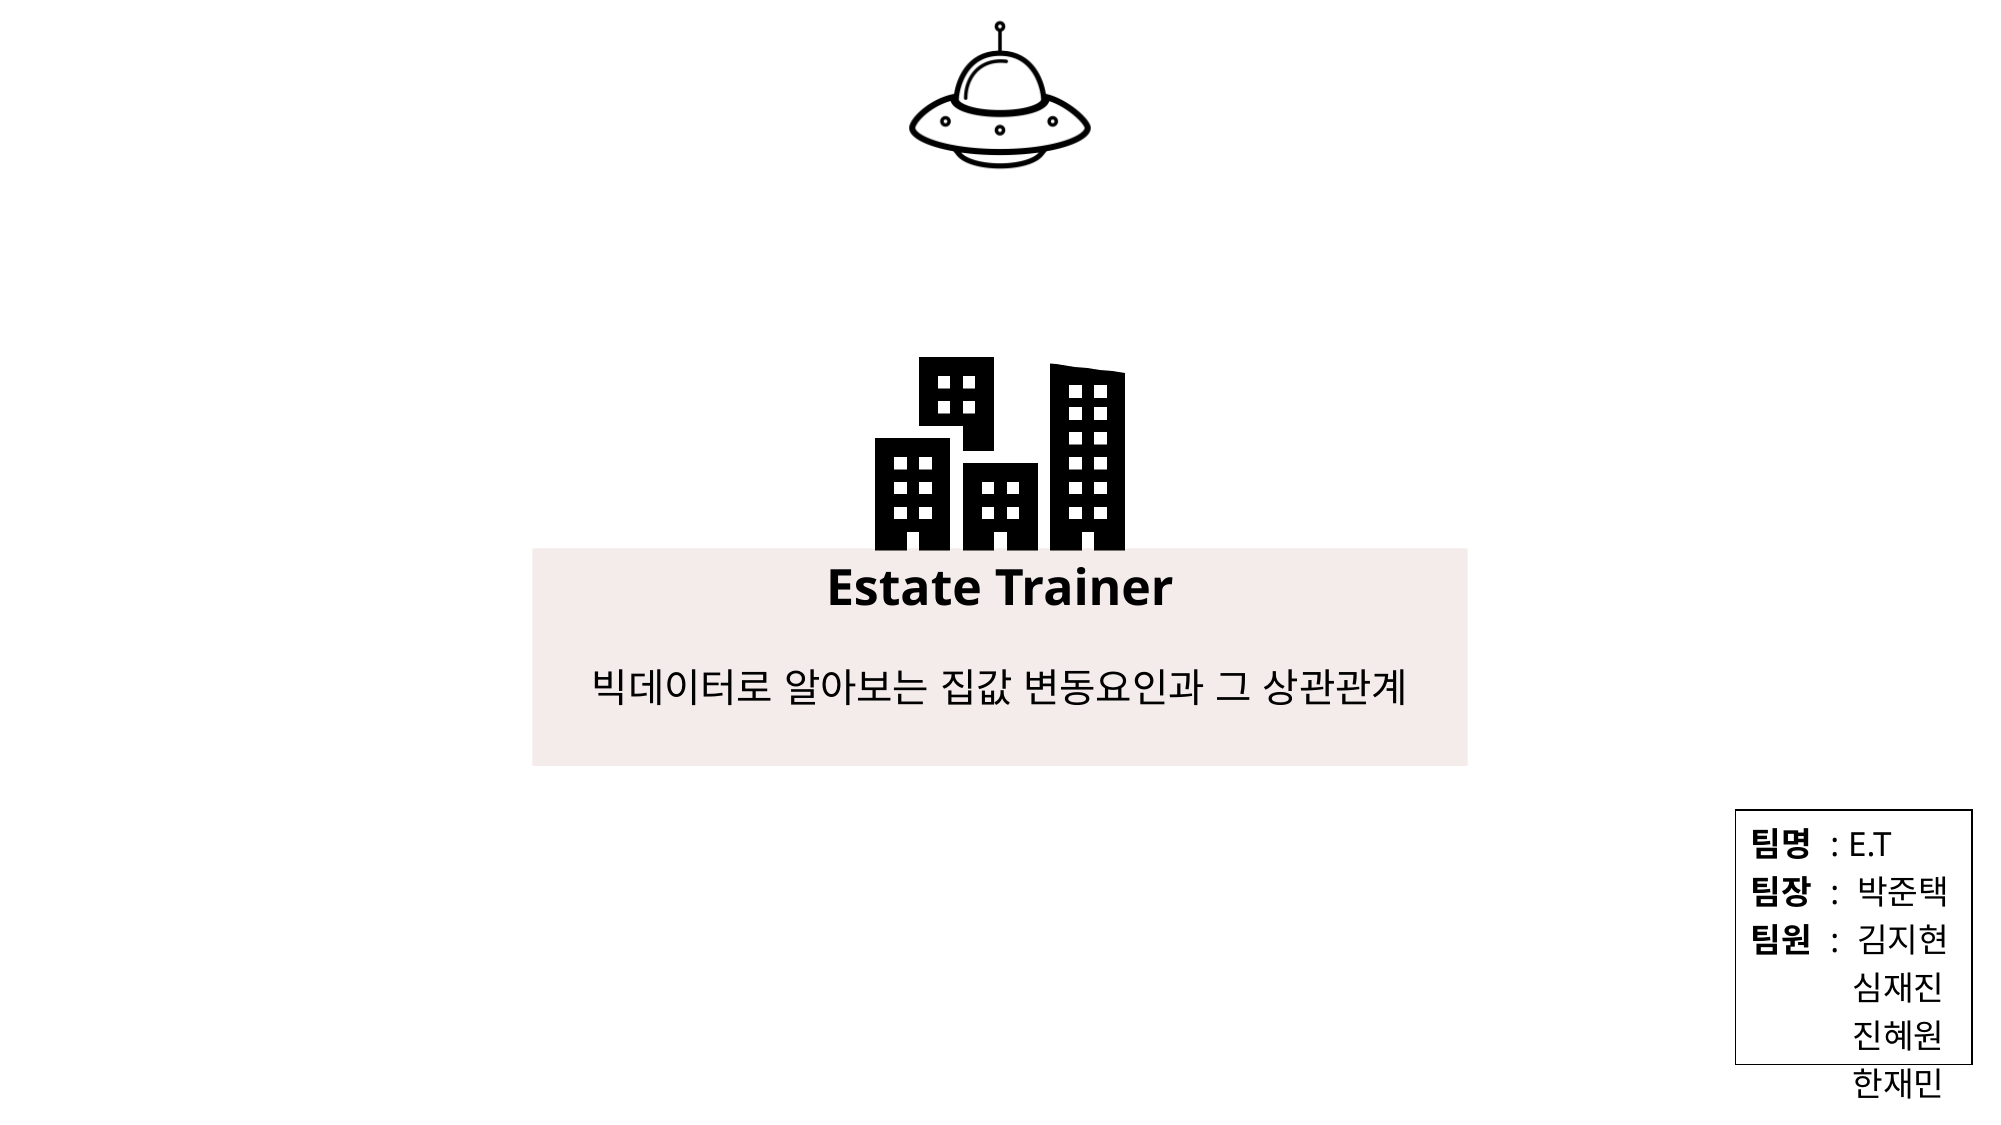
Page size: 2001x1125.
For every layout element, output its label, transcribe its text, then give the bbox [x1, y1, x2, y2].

table_header 팀명 : E.T 팀장 : 박준택 팀원 : 김지현 심재진 진혜원 한재민 [1736, 811, 1971, 1064]
picture [898, 0, 1102, 203]
text_box Estate Trainer 빅데이터로 알아보는 집값 변동요인과 그 상관관계 [532, 548, 1468, 766]
picture [850, 303, 1150, 603]
